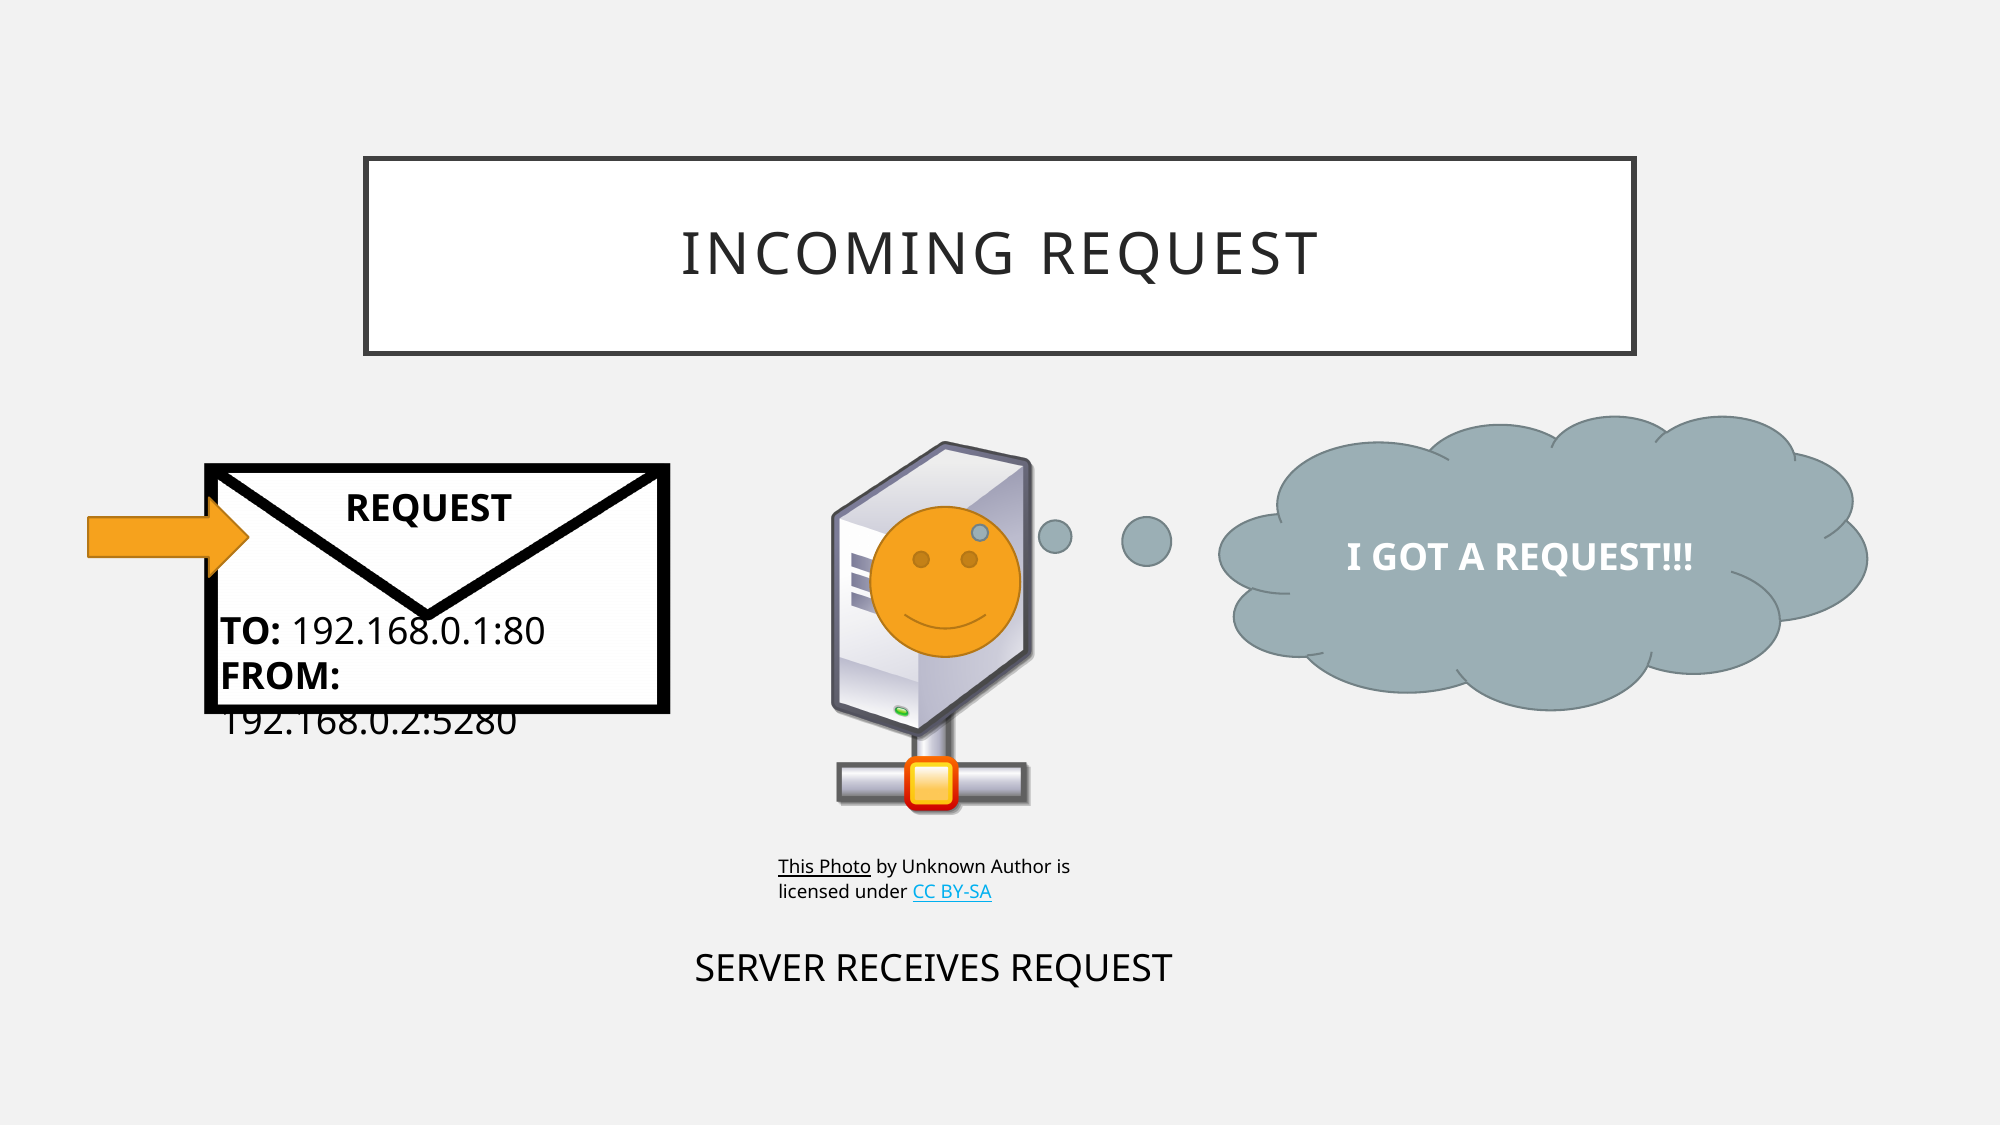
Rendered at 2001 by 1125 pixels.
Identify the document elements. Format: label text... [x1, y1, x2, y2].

picture [152, 375, 722, 786]
text_box I GOT A REQUEST!!! [1127, 515, 1173, 567]
text_box [87, 516, 152, 559]
text_box SERVER RECEIVES REQUEST [679, 936, 1188, 997]
text_box I GOT A REQUEST!!! [1218, 415, 1869, 712]
text_box This Photo by Unknown Author is licensed under CC BY-SA [763, 847, 1127, 914]
picture [740, 436, 1127, 823]
title Incoming Request [363, 156, 1637, 356]
